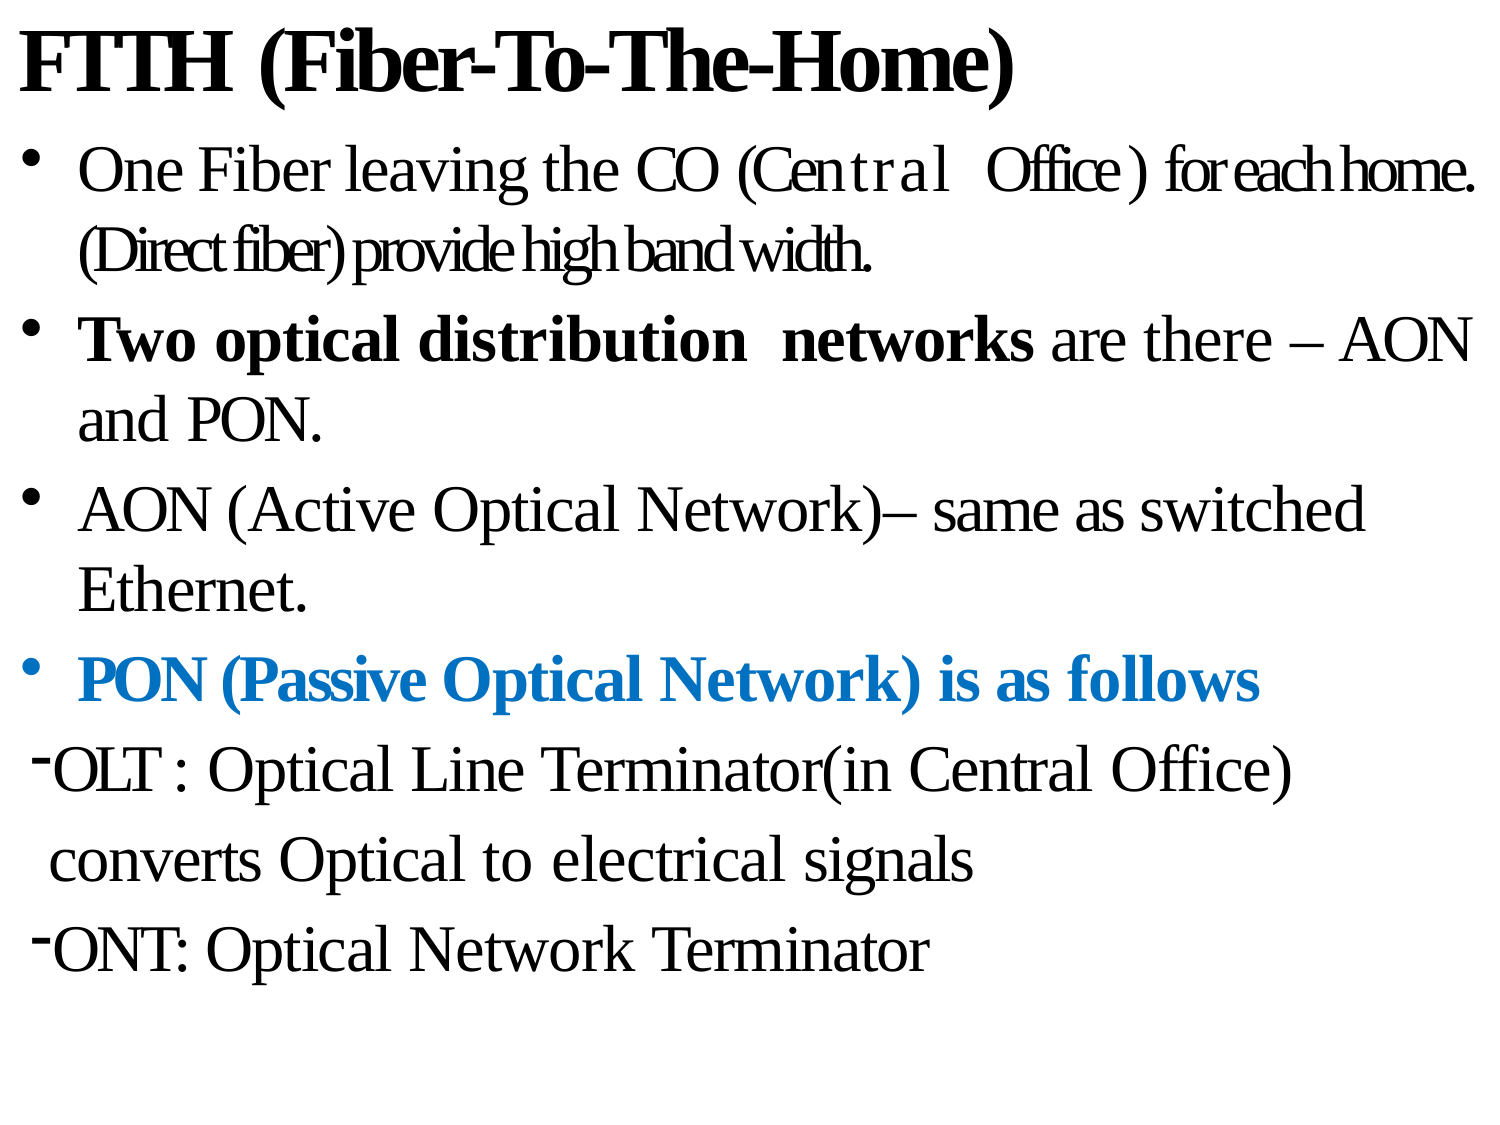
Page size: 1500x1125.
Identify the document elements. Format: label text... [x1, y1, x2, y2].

list One Fiber leaving the CO (Cen t r a l Office ) for each home.(Direct fiber) provide high band width. Two optical distribution networks are there – AON and PON. AON (Active Optical Network)– same as switched Ethernet. PON (Passive Optical Network) is as follows OLT : Optical Line Terminator(in Central Office) converts Optical to electrical signals ONT: Optical Network Terminator [18, 125, 1488, 1077]
title FTTH (Fiber-To-The-Home) [18, 0, 1413, 125]
